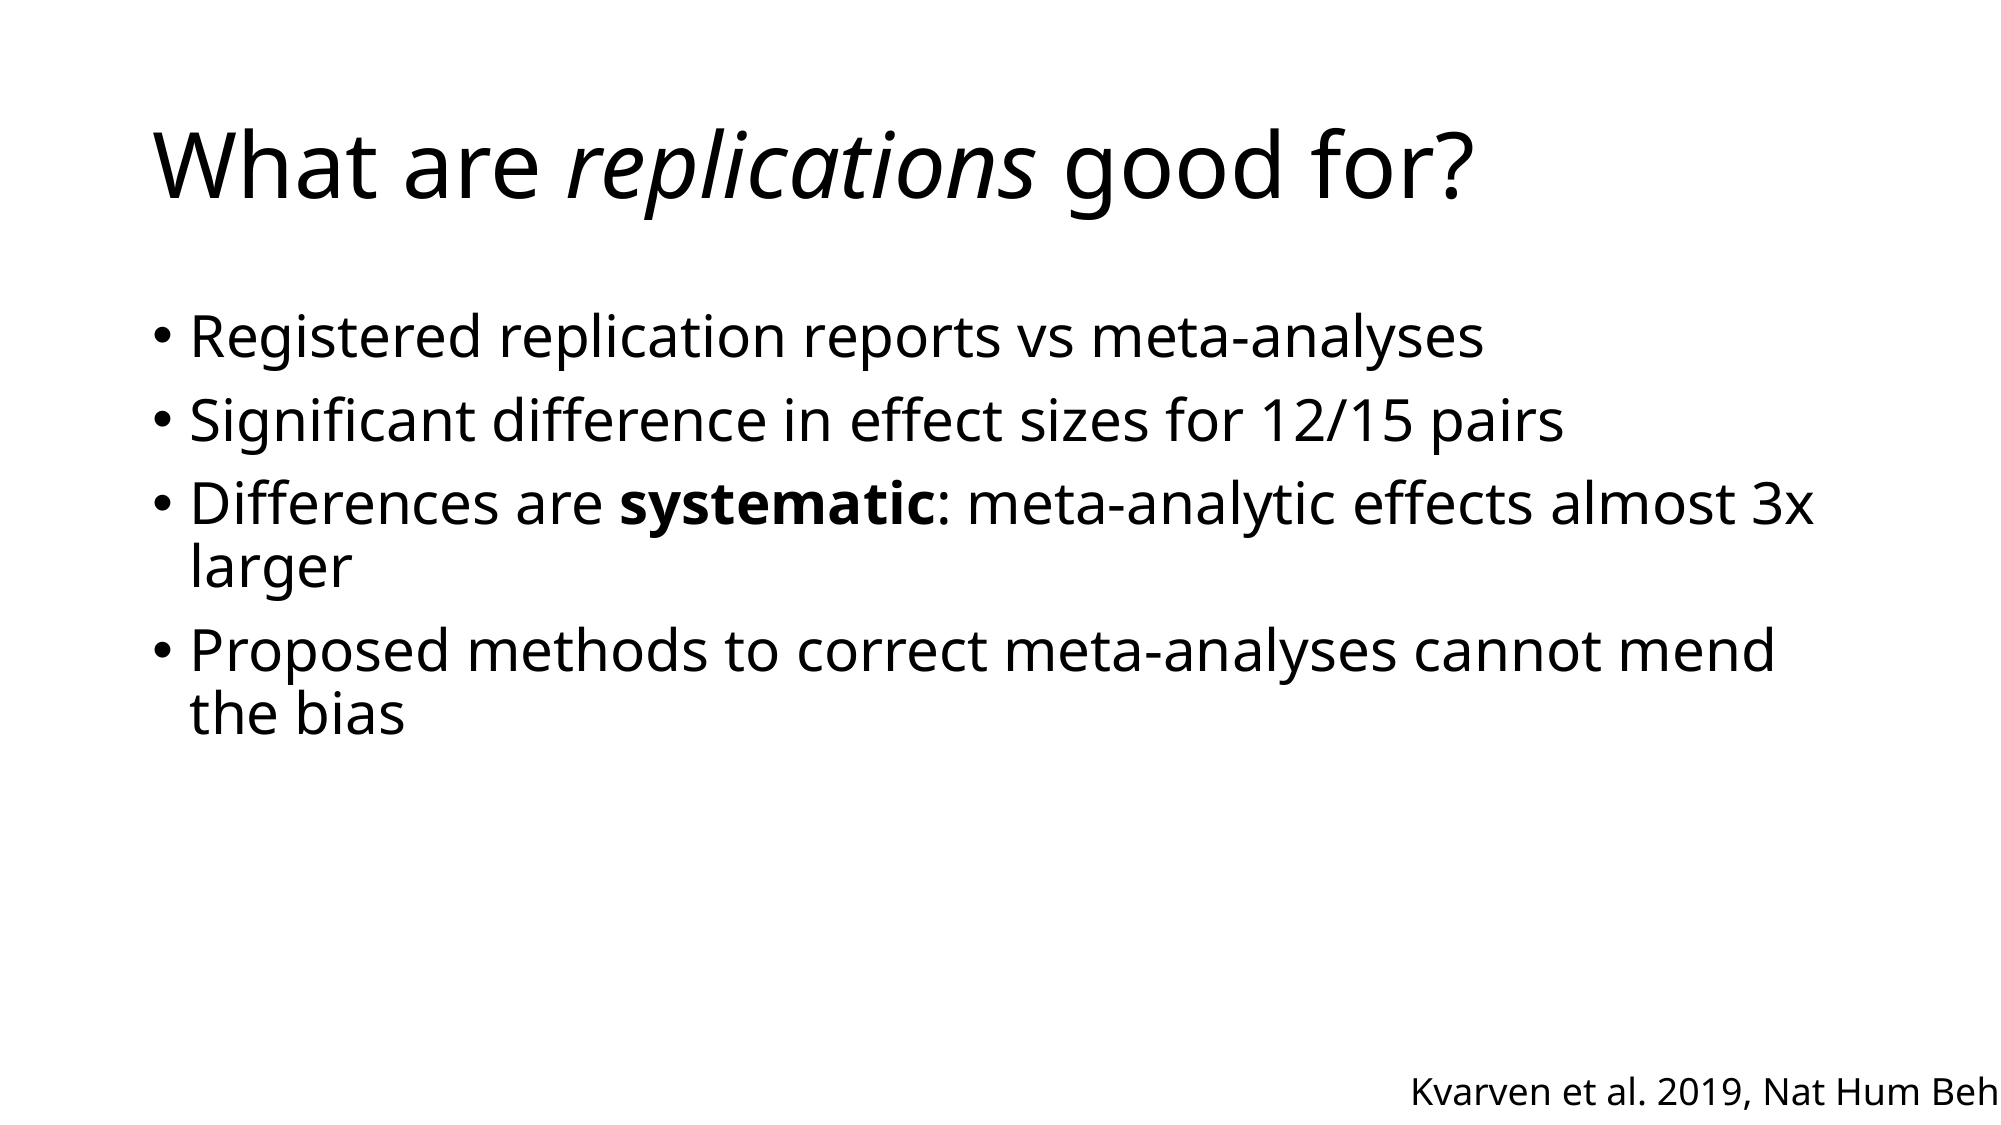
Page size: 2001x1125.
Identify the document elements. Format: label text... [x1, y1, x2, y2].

title What are replications good for? [137, 59, 1863, 278]
list Registered replication reports vs meta-analyses Significant difference in effect sizes for 12/15 pairs Differences are systematic: meta-analytic effects almost 3x larger Proposed methods to correct meta-analyses cannot mend the bias [137, 299, 1863, 1014]
text_box Kvarven et al. 2019, Nat Hum Beh [1395, 1060, 2000, 1121]
